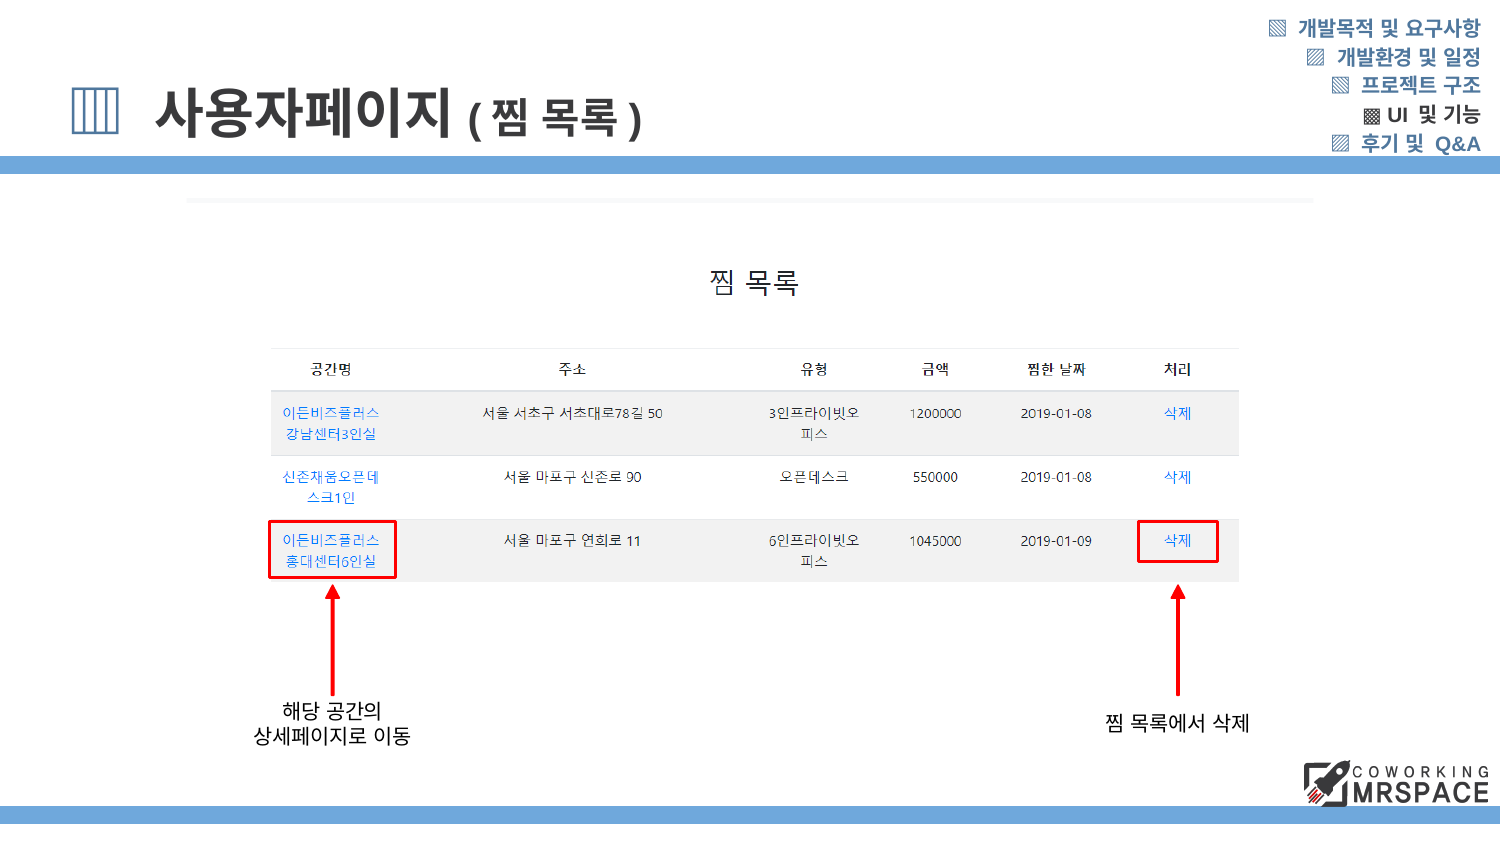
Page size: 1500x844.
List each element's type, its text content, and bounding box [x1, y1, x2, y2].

text_box [1176, 660, 1180, 693]
text_box 찜 목록에서 삭제 [1074, 693, 1282, 754]
picture [186, 198, 1314, 652]
title ▥ 사용자페이지(찜 목록) [51, 60, 999, 155]
text_box 해당 공간의 상세페이지로 이동 [228, 693, 437, 754]
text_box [0, 760, 1500, 824]
text_box [0, 157, 1500, 174]
text_box ▧ 개발목적 및 요구사항 ▨ 개발환경 및 일정 ▧ 프로젝트 구조 ▩ UI 및 기능 ▨ 후기 및 Q&A [999, 0, 1497, 167]
